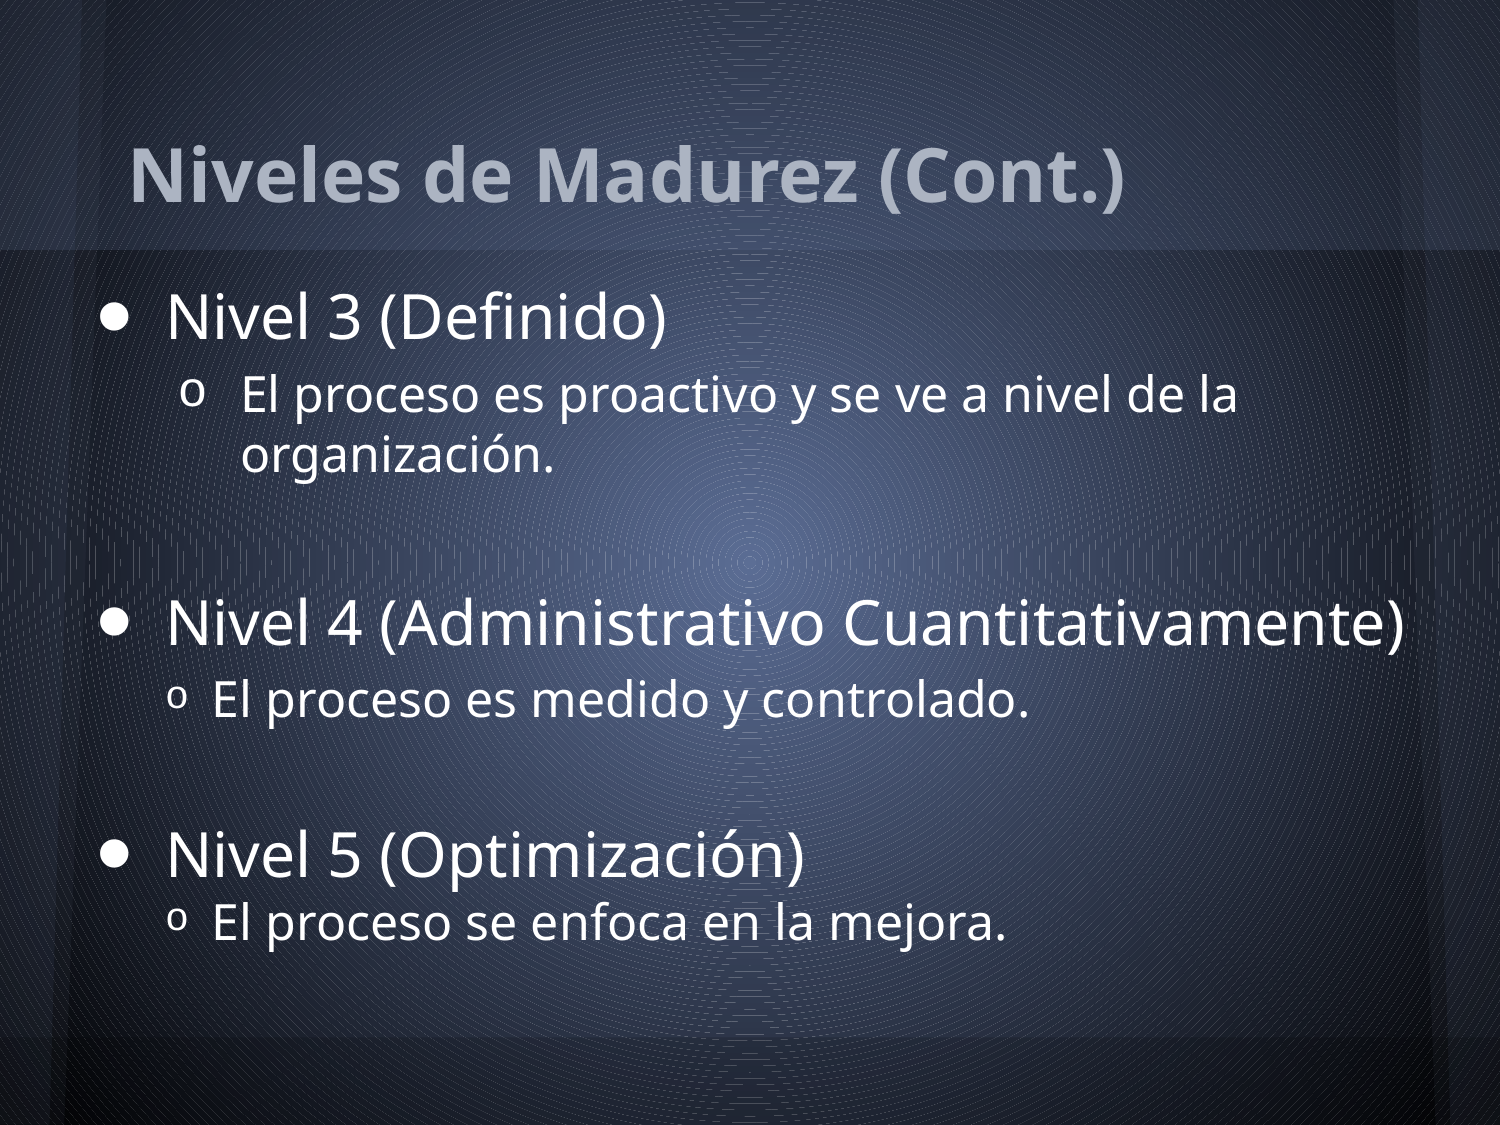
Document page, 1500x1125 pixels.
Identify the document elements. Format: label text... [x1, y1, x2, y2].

title Niveles de Madurez (Cont.) [75, 45, 1425, 233]
list Nivel 3 (Definido) El proceso es proactivo y se ve a nivel de la organización. Nivel 4 (Administrativo Cuantitativamente) El proceso es medido y controlado. Nivel 5 (Optimización) El proceso se enfoca en la mejora. [75, 262, 1425, 1078]
